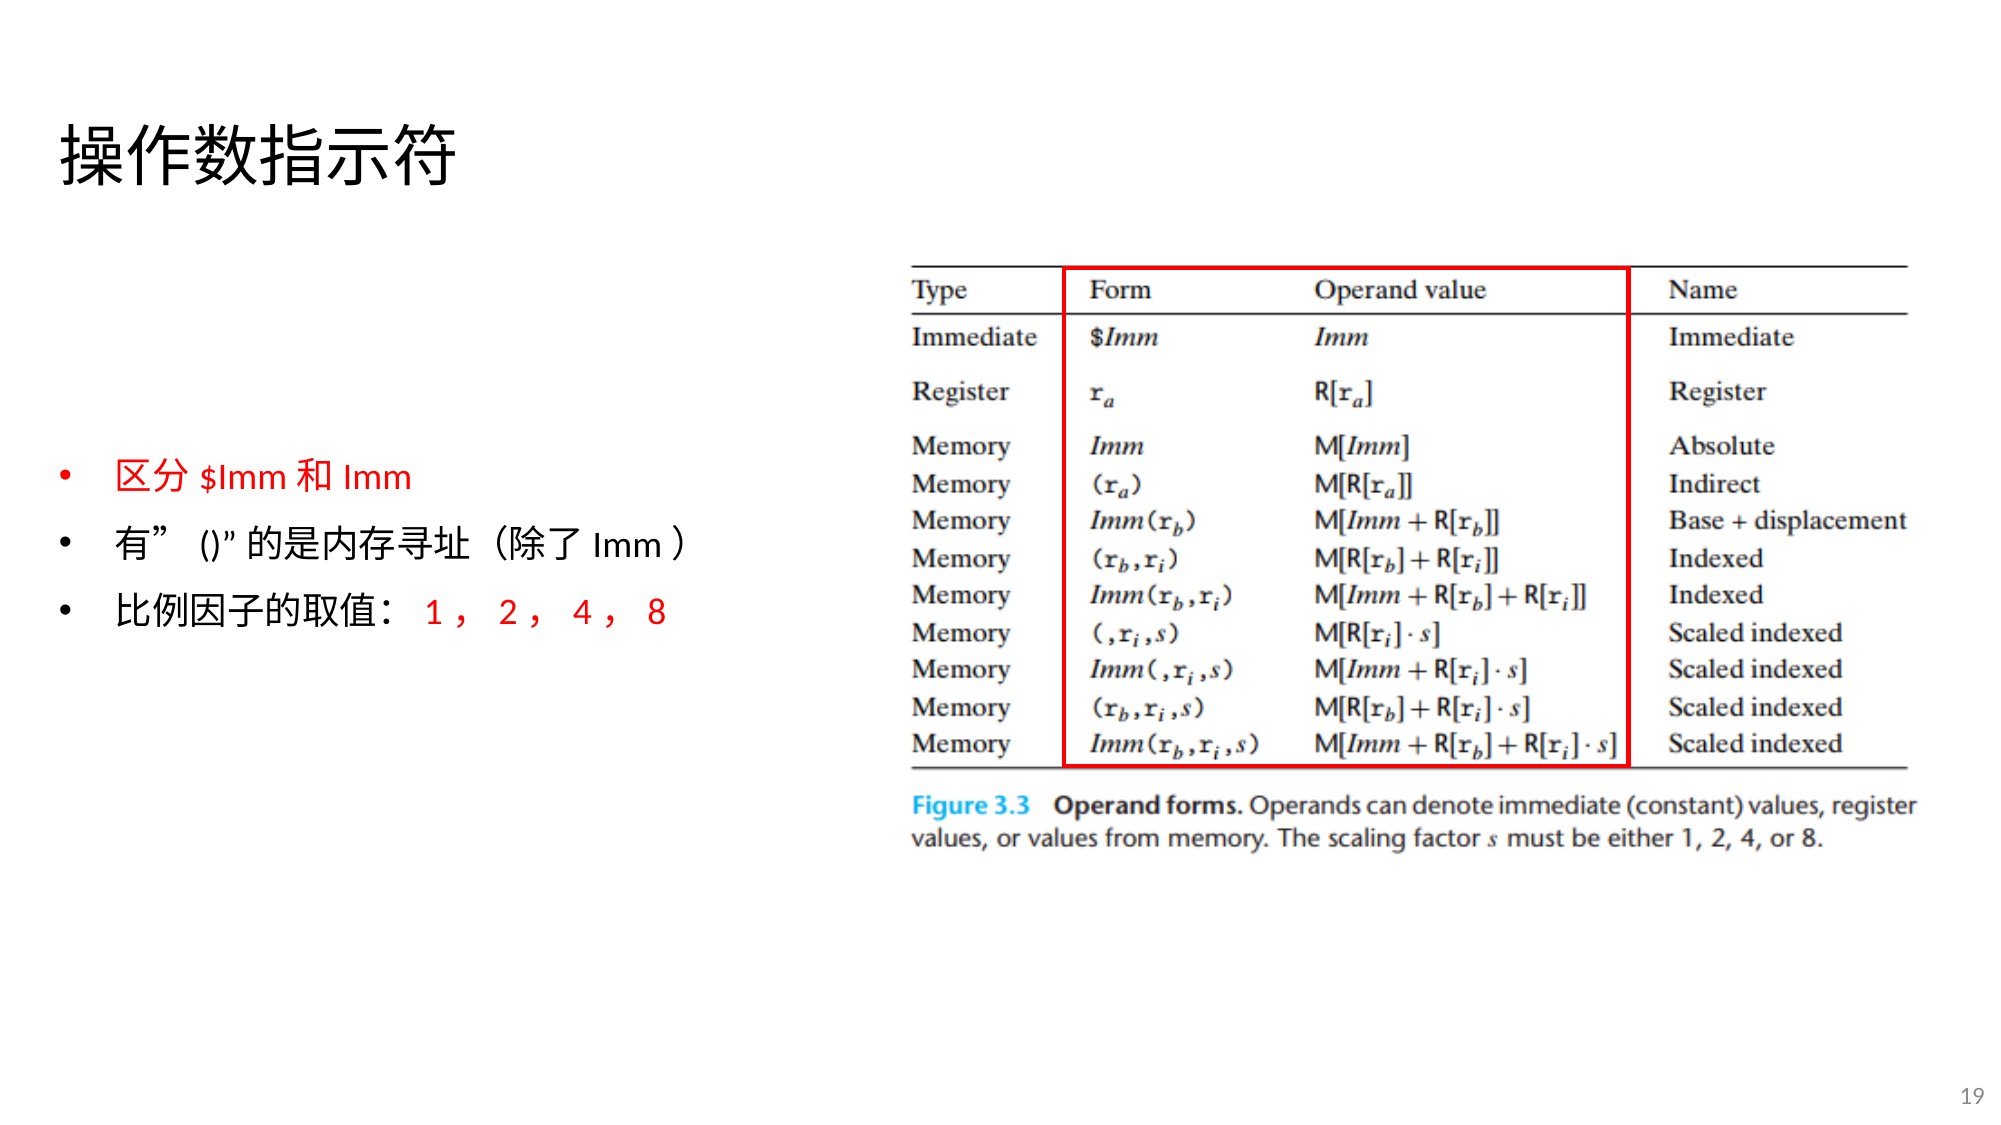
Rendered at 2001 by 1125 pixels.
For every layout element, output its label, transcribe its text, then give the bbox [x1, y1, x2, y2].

picture [860, 248, 1963, 876]
text_box 操作数指示符 [44, 106, 1340, 201]
slide_number 19 [1550, 1065, 2000, 1125]
